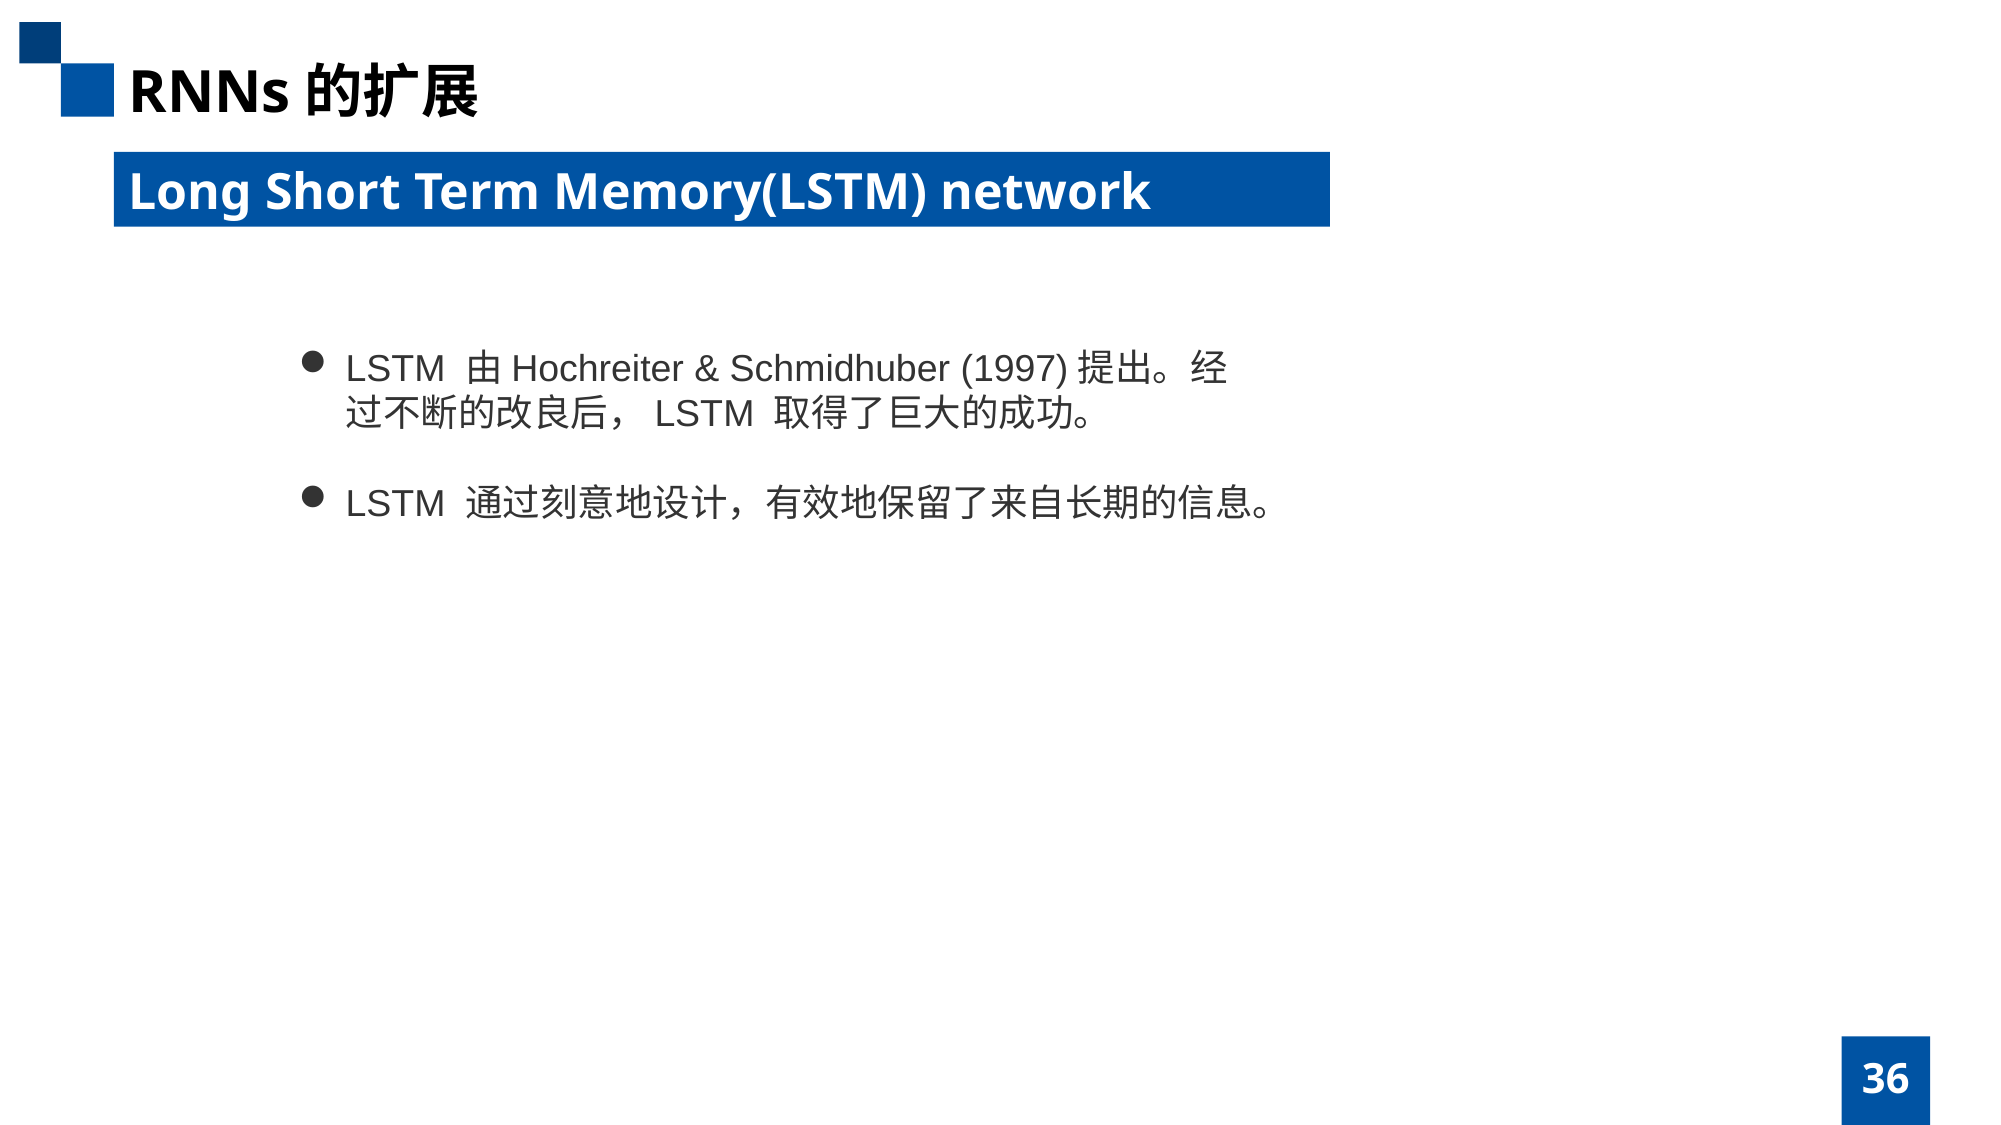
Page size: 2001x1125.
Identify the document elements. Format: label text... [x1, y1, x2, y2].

slide_number 36 [1771, 1050, 2000, 1111]
text_box RNNs的扩展 [113, 47, 1078, 132]
text_box Long Short Term Memory(LSTM) network [113, 151, 1330, 227]
text_box LSTM 由Hochreiter & Schmidhuber (1997)提出。经过不断的改良后，LSTM 取得了巨大的成功。 LSTM 通过刻意地设计，有效地保留了来自长期的信息。 [283, 336, 1276, 622]
